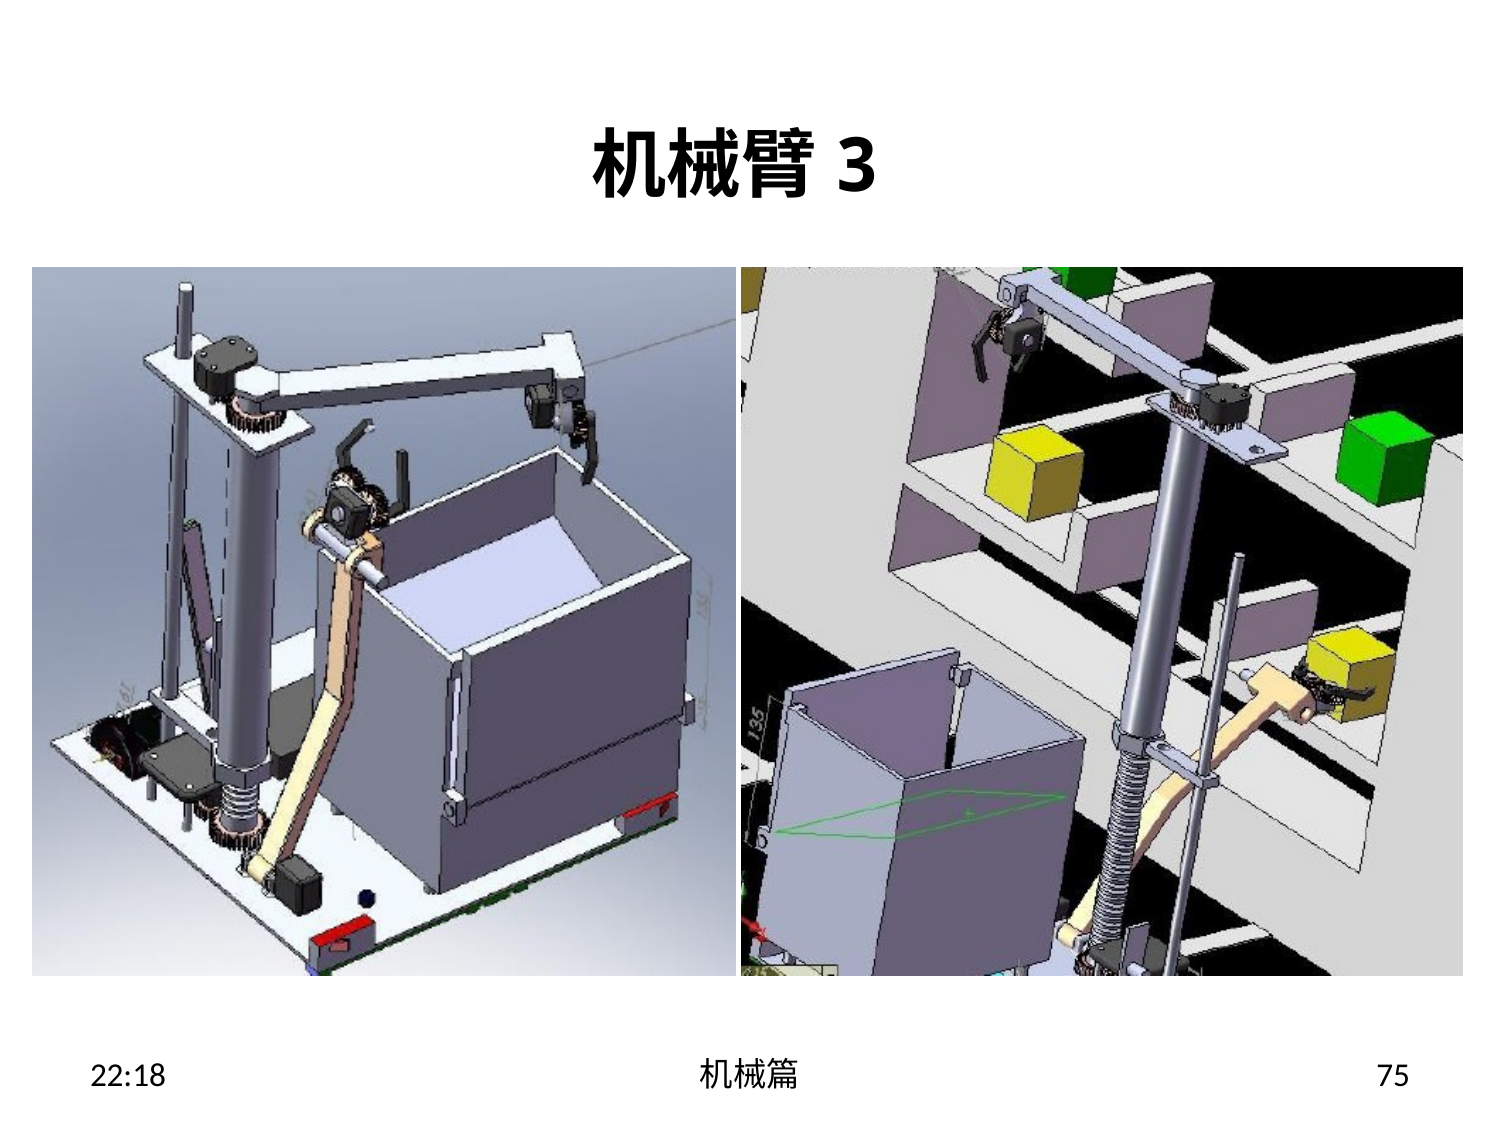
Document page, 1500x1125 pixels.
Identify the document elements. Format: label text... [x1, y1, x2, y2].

footer 机械篇 [512, 1042, 988, 1103]
slide_number 75 [1074, 1042, 1425, 1103]
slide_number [75, 1042, 425, 1103]
title 机械臂3 [60, 113, 1411, 210]
picture [31, 266, 736, 976]
picture [740, 266, 1463, 977]
